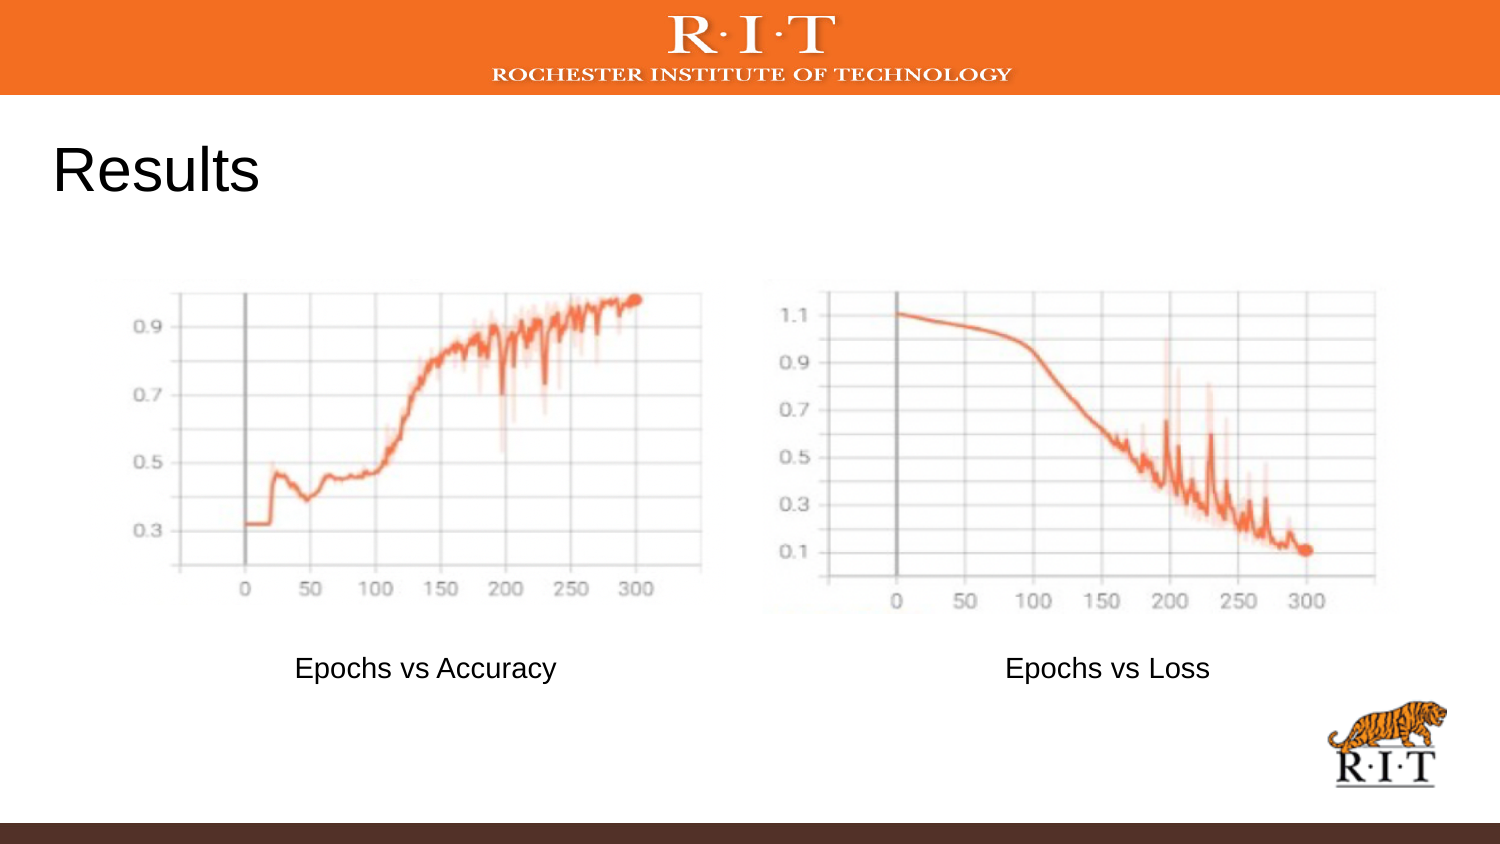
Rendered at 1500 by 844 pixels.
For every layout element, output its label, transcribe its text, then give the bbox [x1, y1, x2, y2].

picture [0, 0, 1500, 844]
text_box Epochs vs Loss [990, 634, 1316, 700]
title Results [37, 121, 1463, 245]
text_box Epochs vs Accuracy [279, 634, 605, 700]
